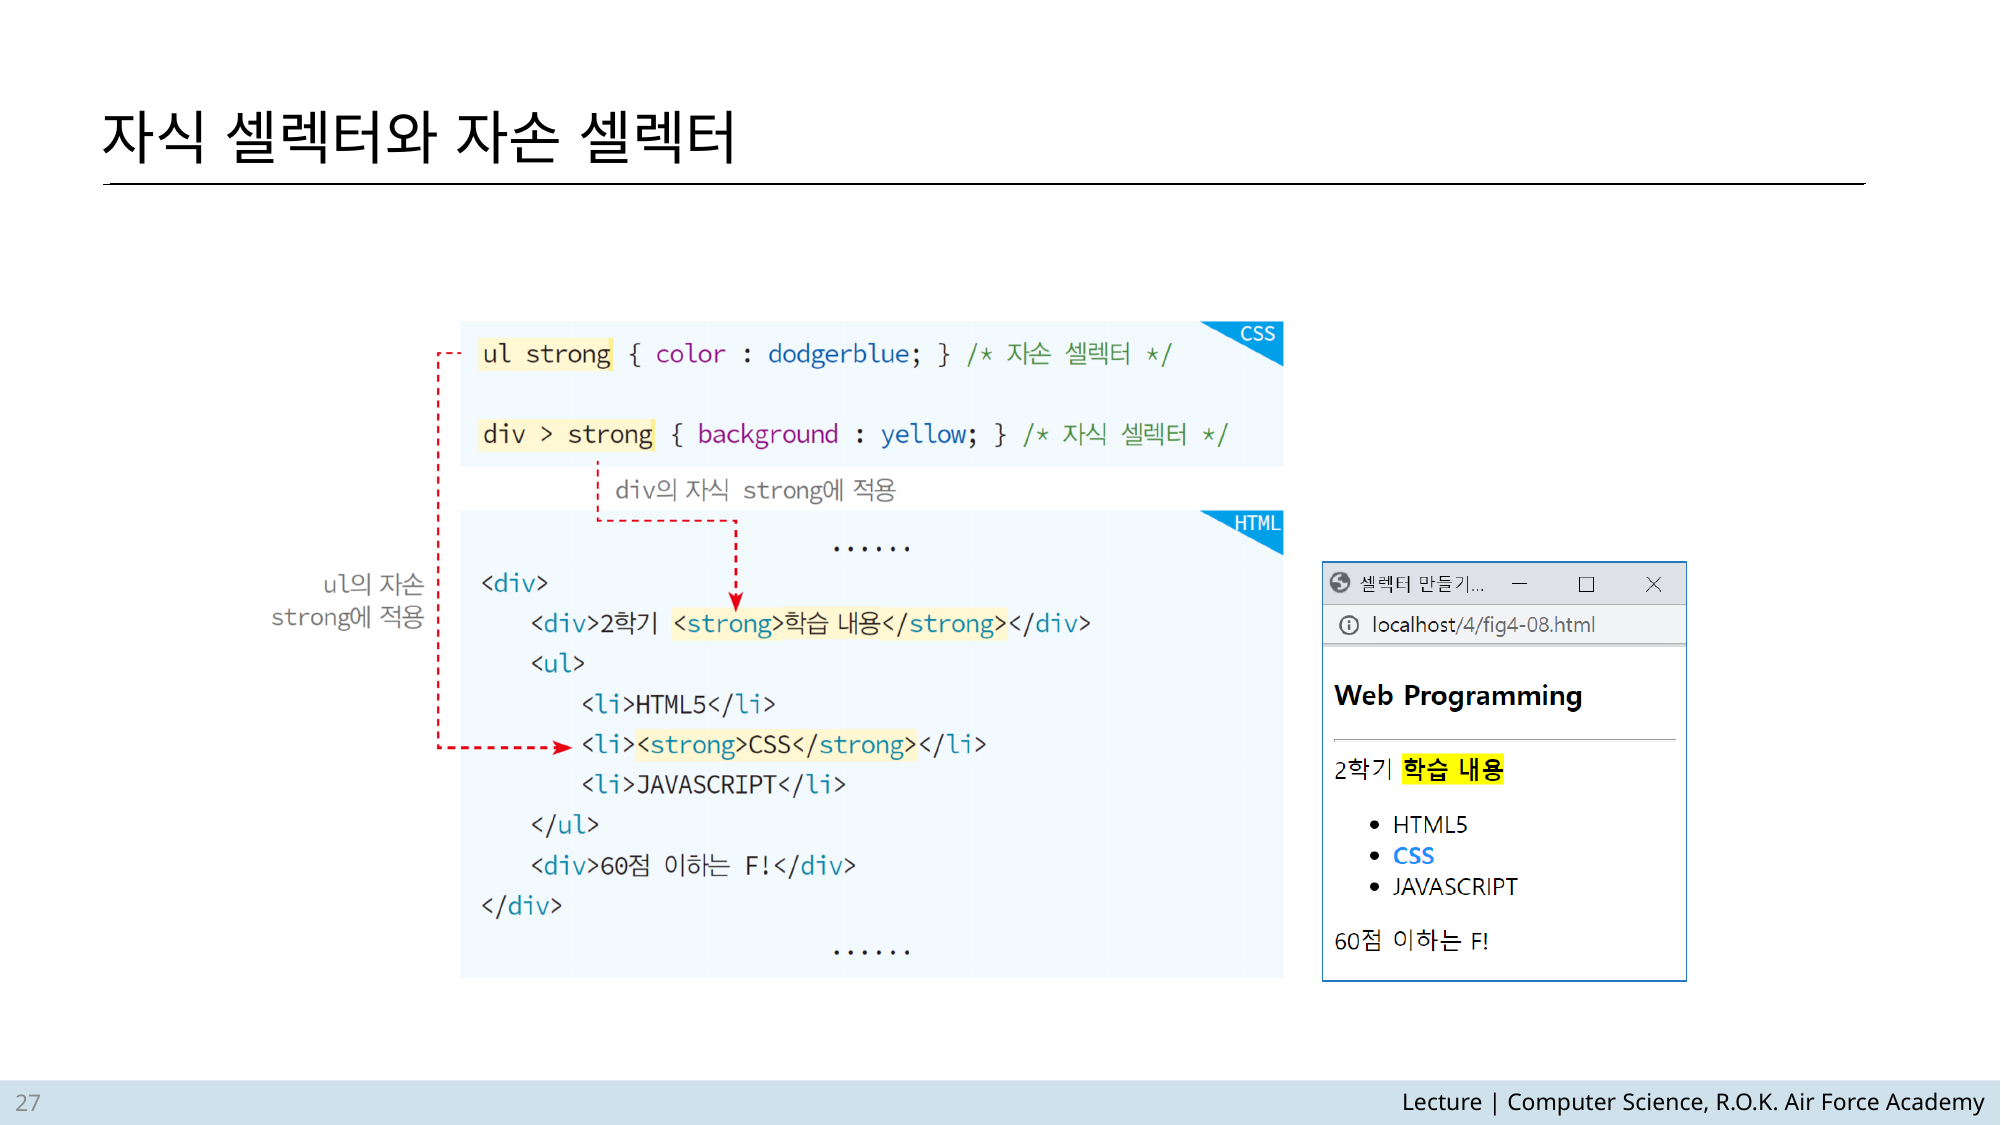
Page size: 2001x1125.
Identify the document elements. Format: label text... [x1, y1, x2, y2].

picture [259, 314, 1686, 991]
slide_number 27 [0, 1086, 114, 1123]
list 자식 셀렉터와 자손 셀렉터 [90, 109, 1862, 172]
